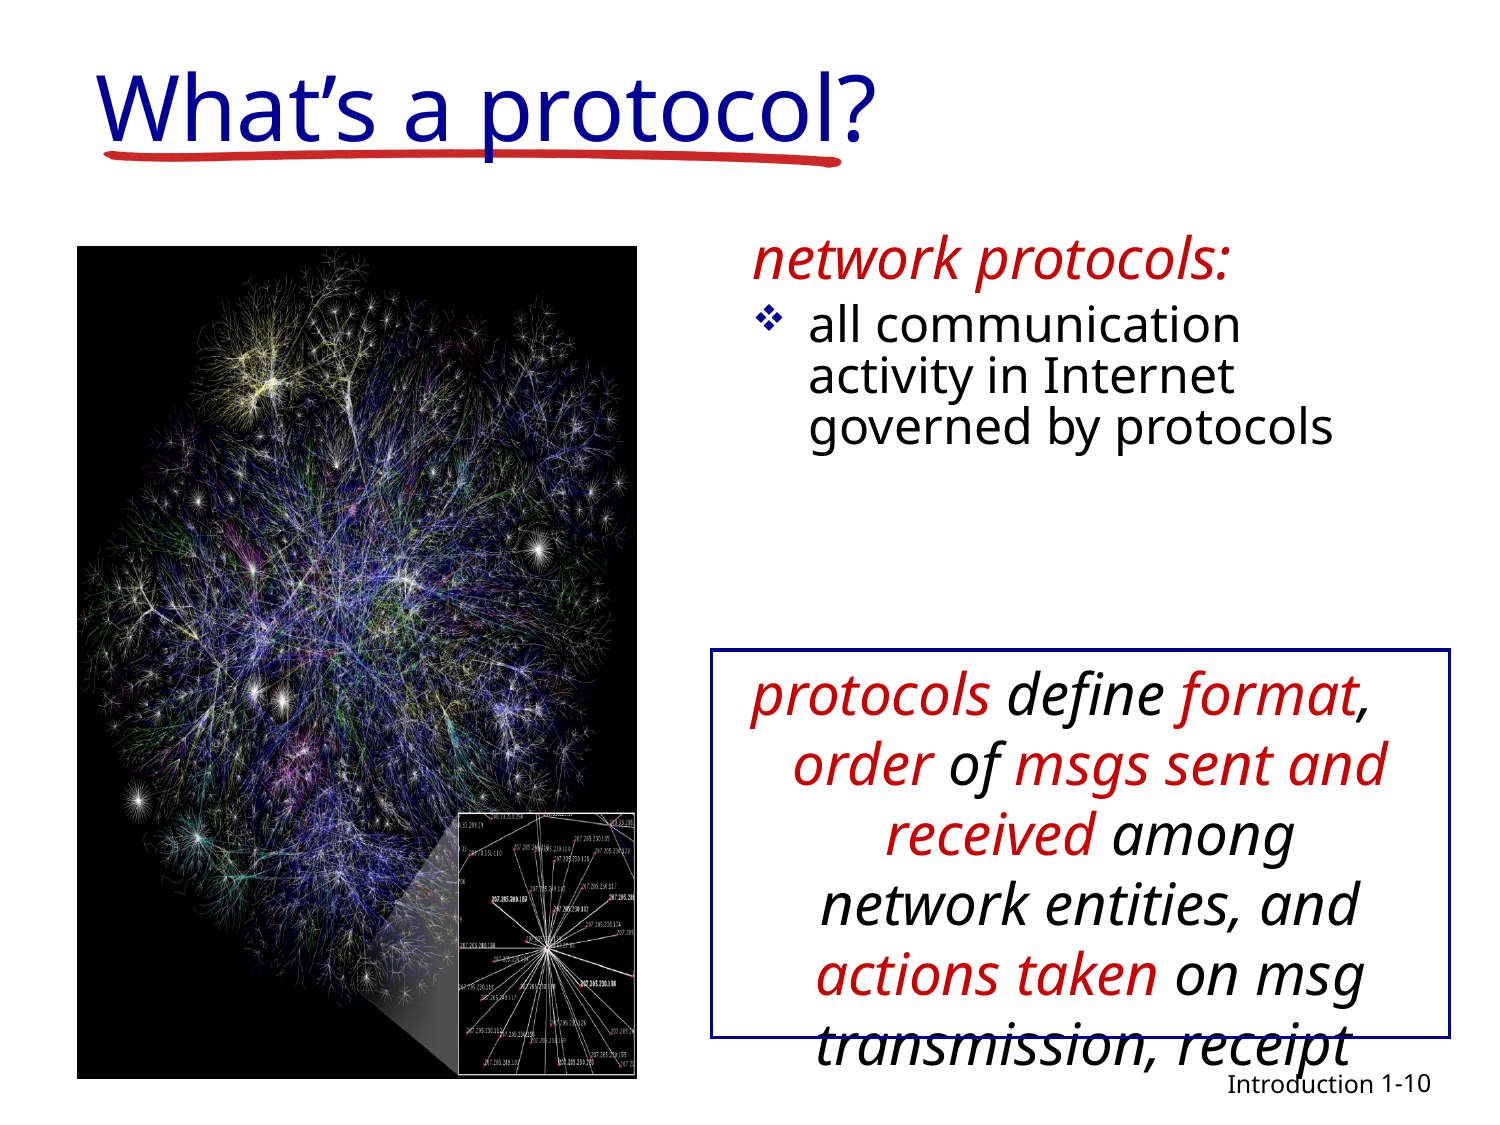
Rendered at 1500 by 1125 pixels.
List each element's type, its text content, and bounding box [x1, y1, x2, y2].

footer Introduction [914, 1060, 1391, 1109]
list network protocols: all communication activity in Internet governed by protocols [737, 224, 1363, 649]
picture [77, 246, 637, 1079]
slide_number 1-10 [1365, 1059, 1477, 1106]
text_box [711, 649, 1450, 1038]
title What’s a protocol? [79, 33, 1009, 177]
picture [100, 144, 851, 173]
